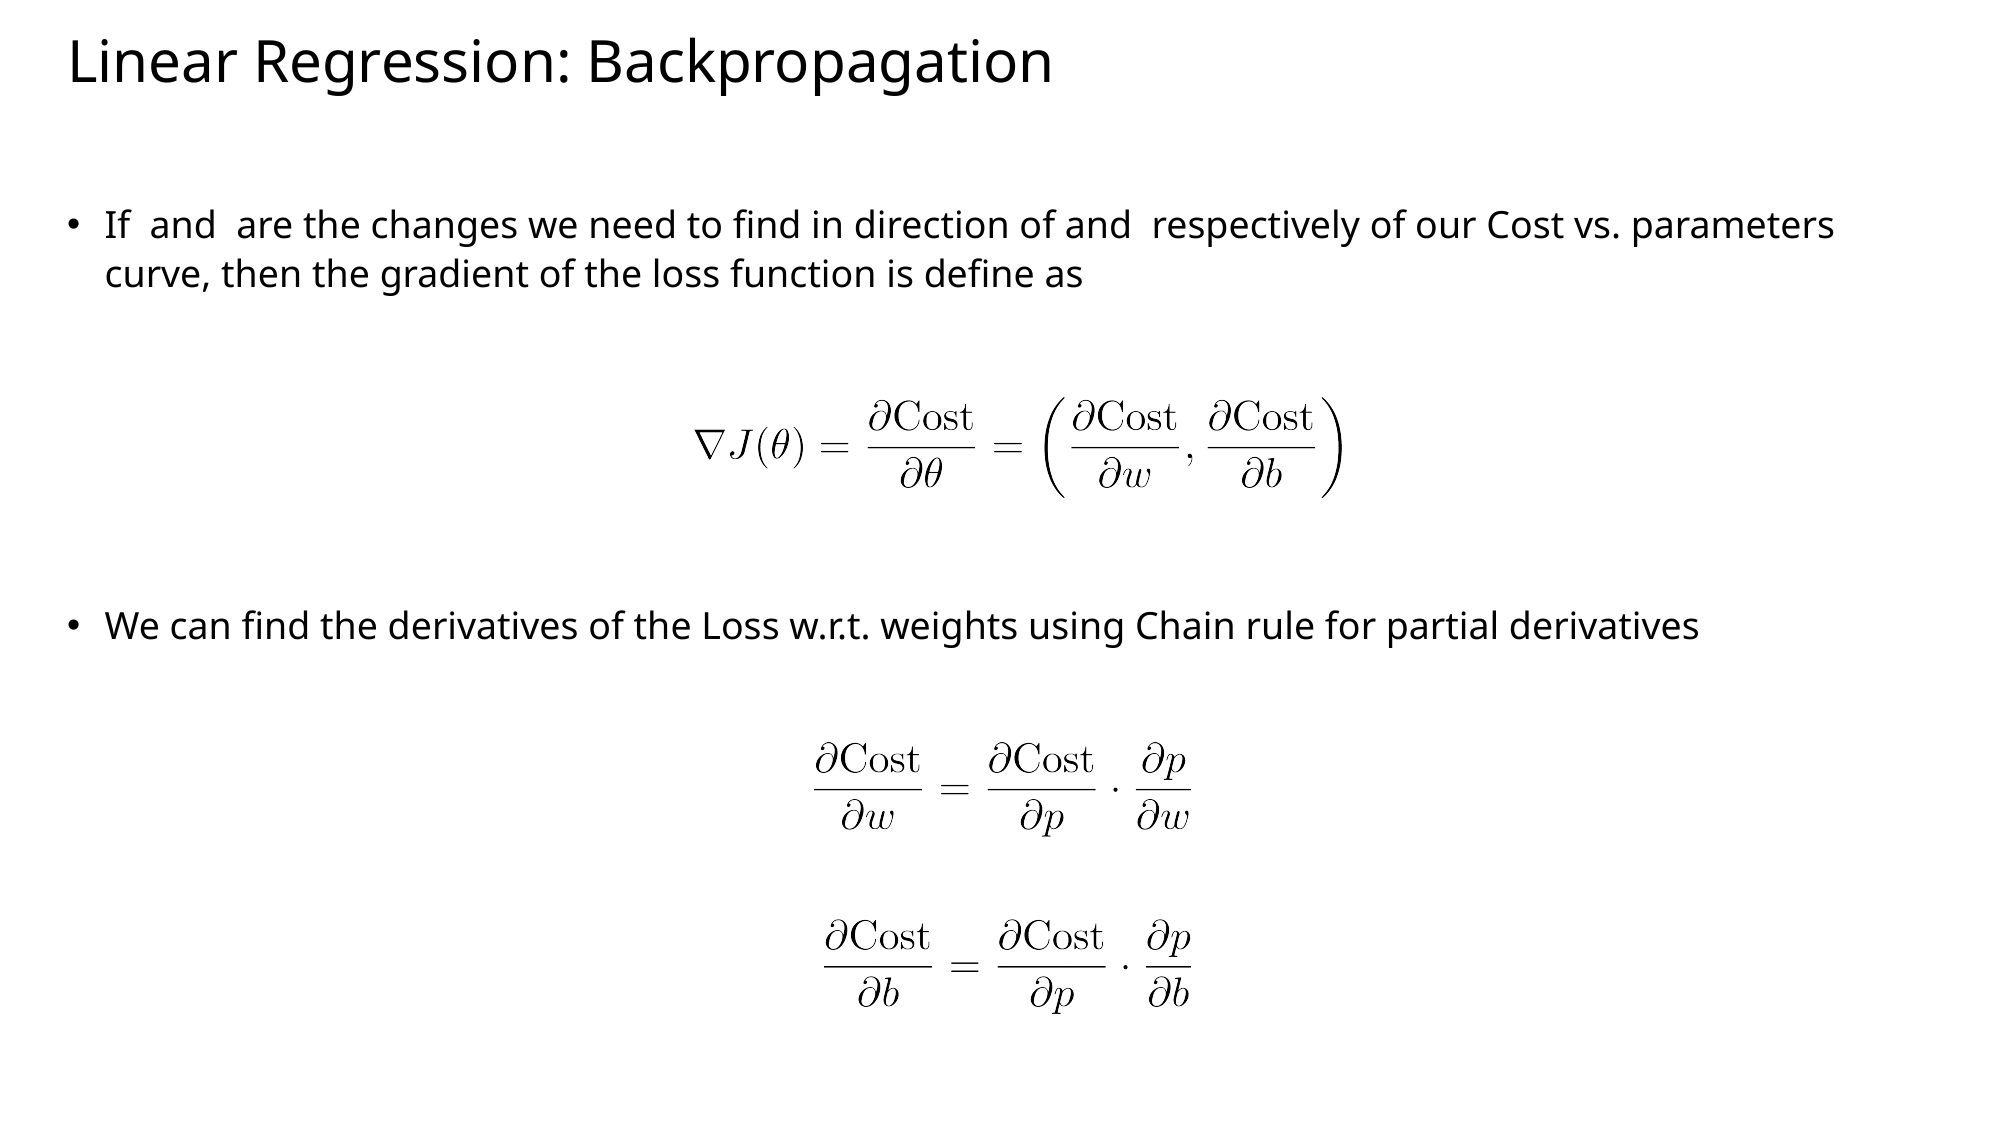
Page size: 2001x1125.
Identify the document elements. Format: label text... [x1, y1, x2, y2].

picture [814, 742, 1191, 1014]
picture [694, 397, 1342, 498]
title Linear Regression: Backpropagation [52, 15, 1953, 112]
